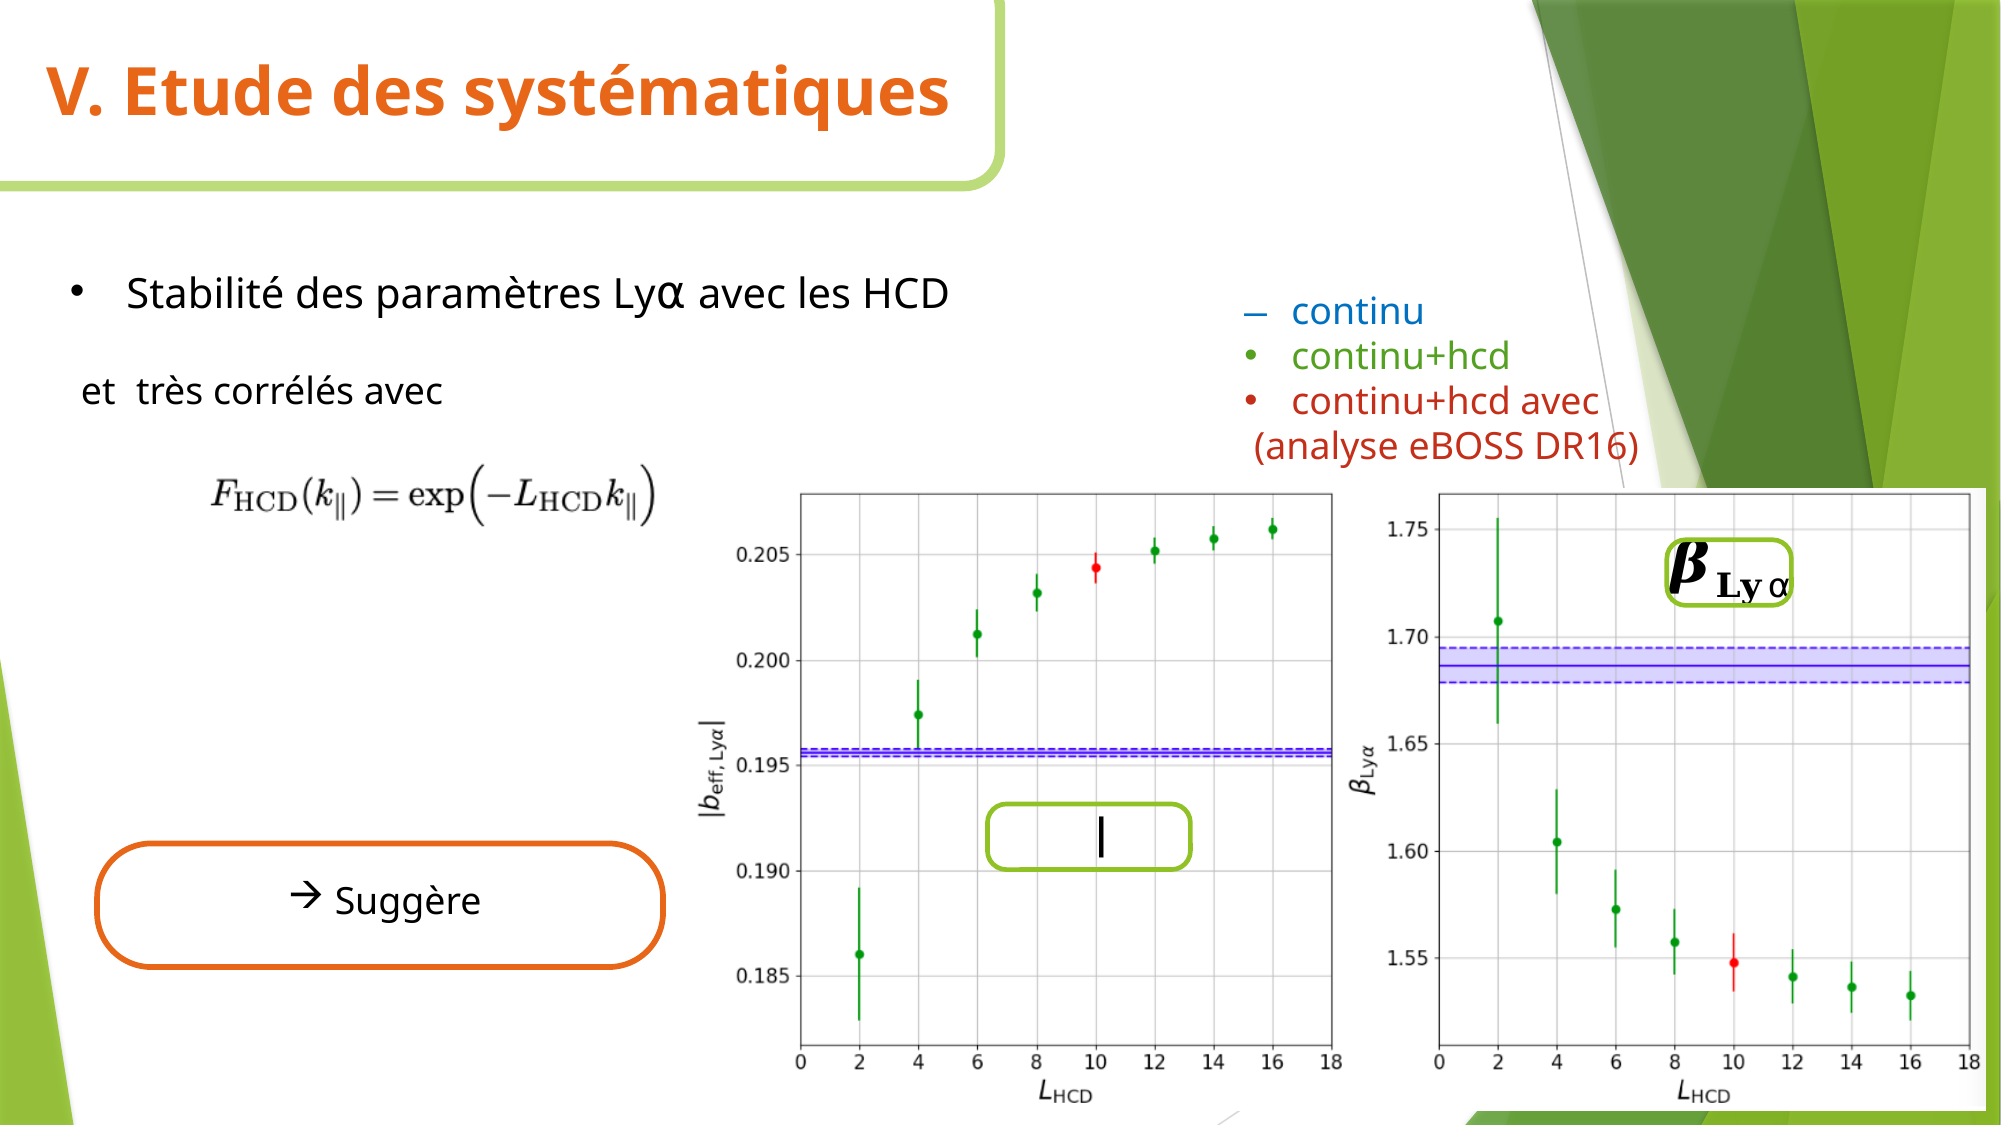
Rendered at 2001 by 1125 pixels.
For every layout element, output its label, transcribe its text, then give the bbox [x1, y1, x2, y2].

picture [202, 458, 665, 532]
text_box [95, 841, 665, 969]
picture [692, 488, 1987, 1112]
slide_number 46 [1887, 1065, 2000, 1125]
text_box [0, 0, 1002, 188]
